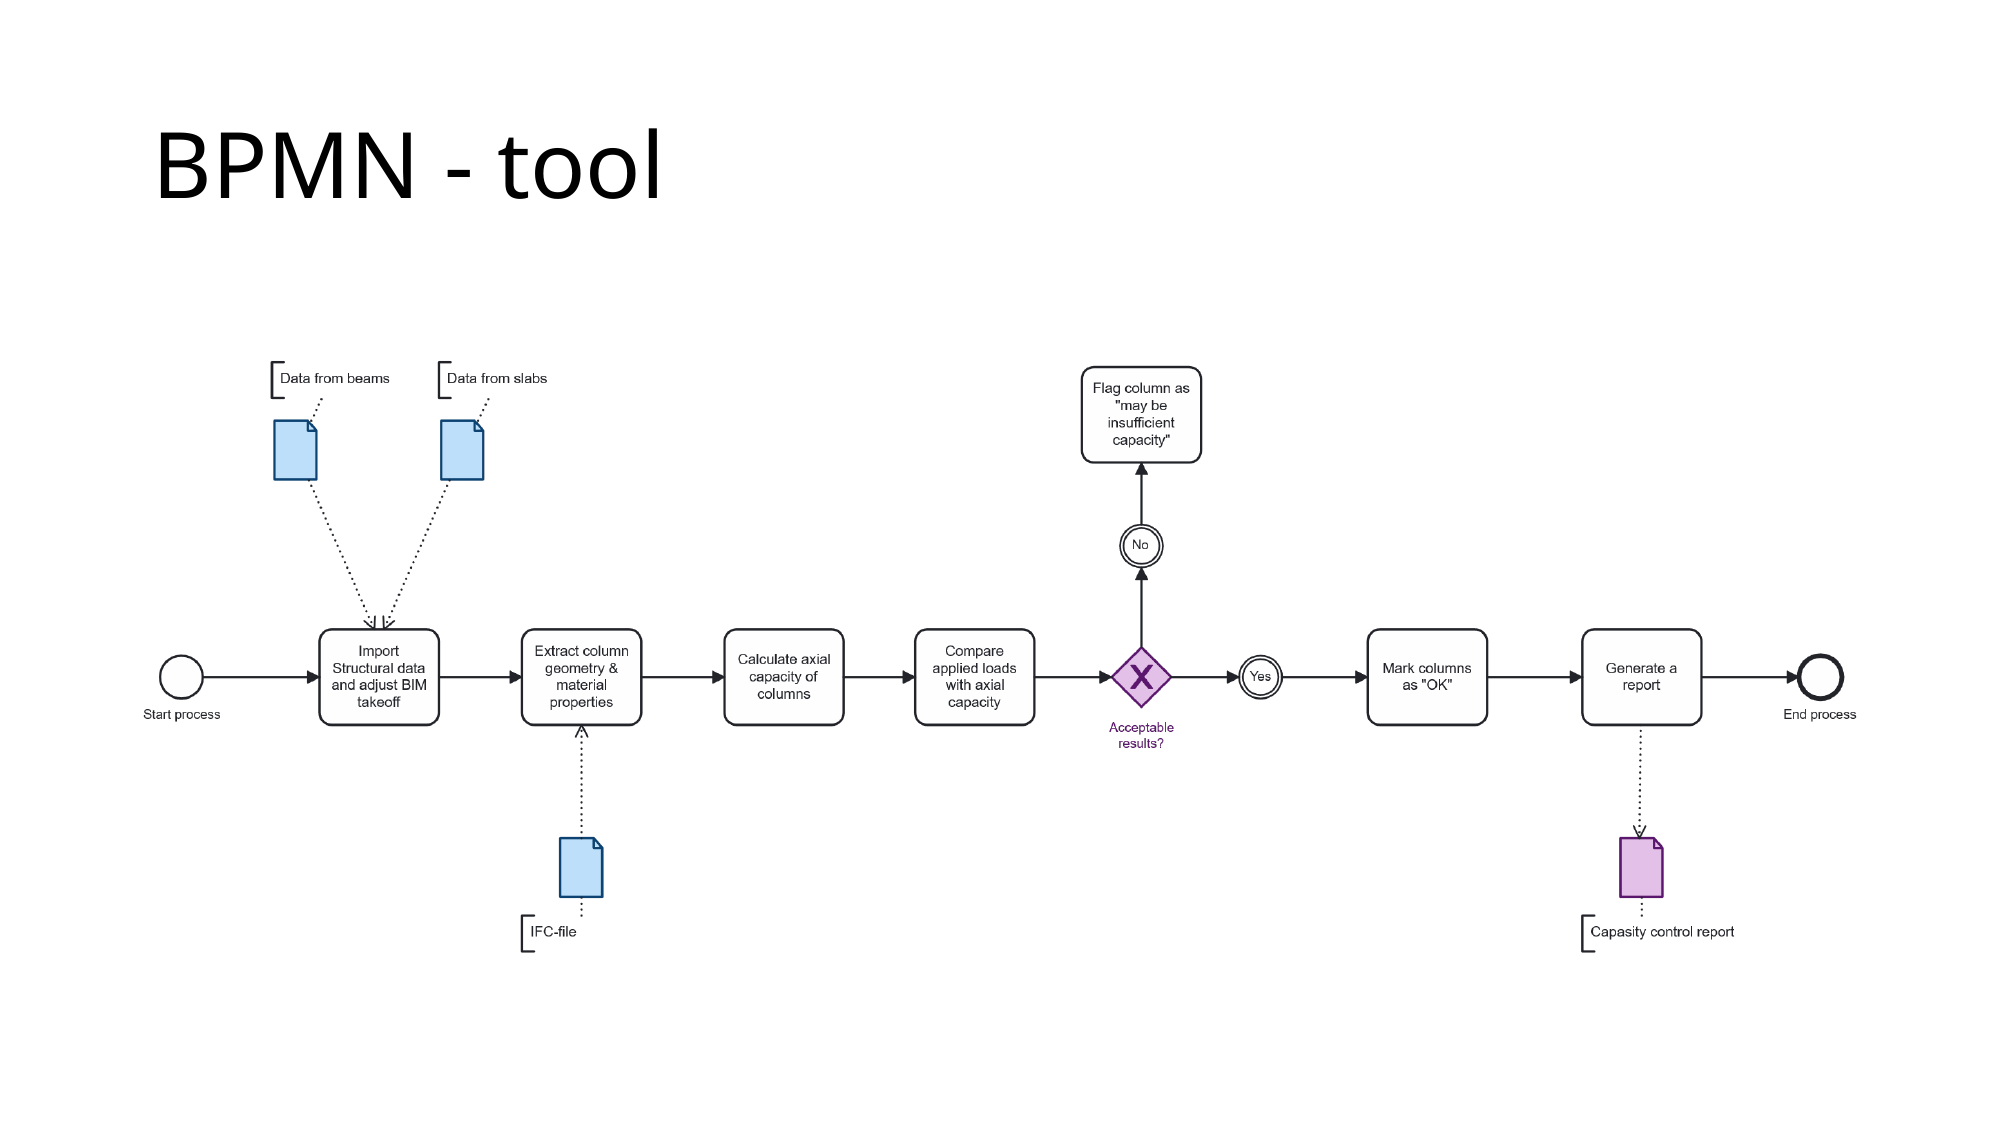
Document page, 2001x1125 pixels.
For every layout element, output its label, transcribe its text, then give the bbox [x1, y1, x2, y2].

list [136, 355, 1863, 957]
title BPMN - tool [137, 59, 1863, 278]
